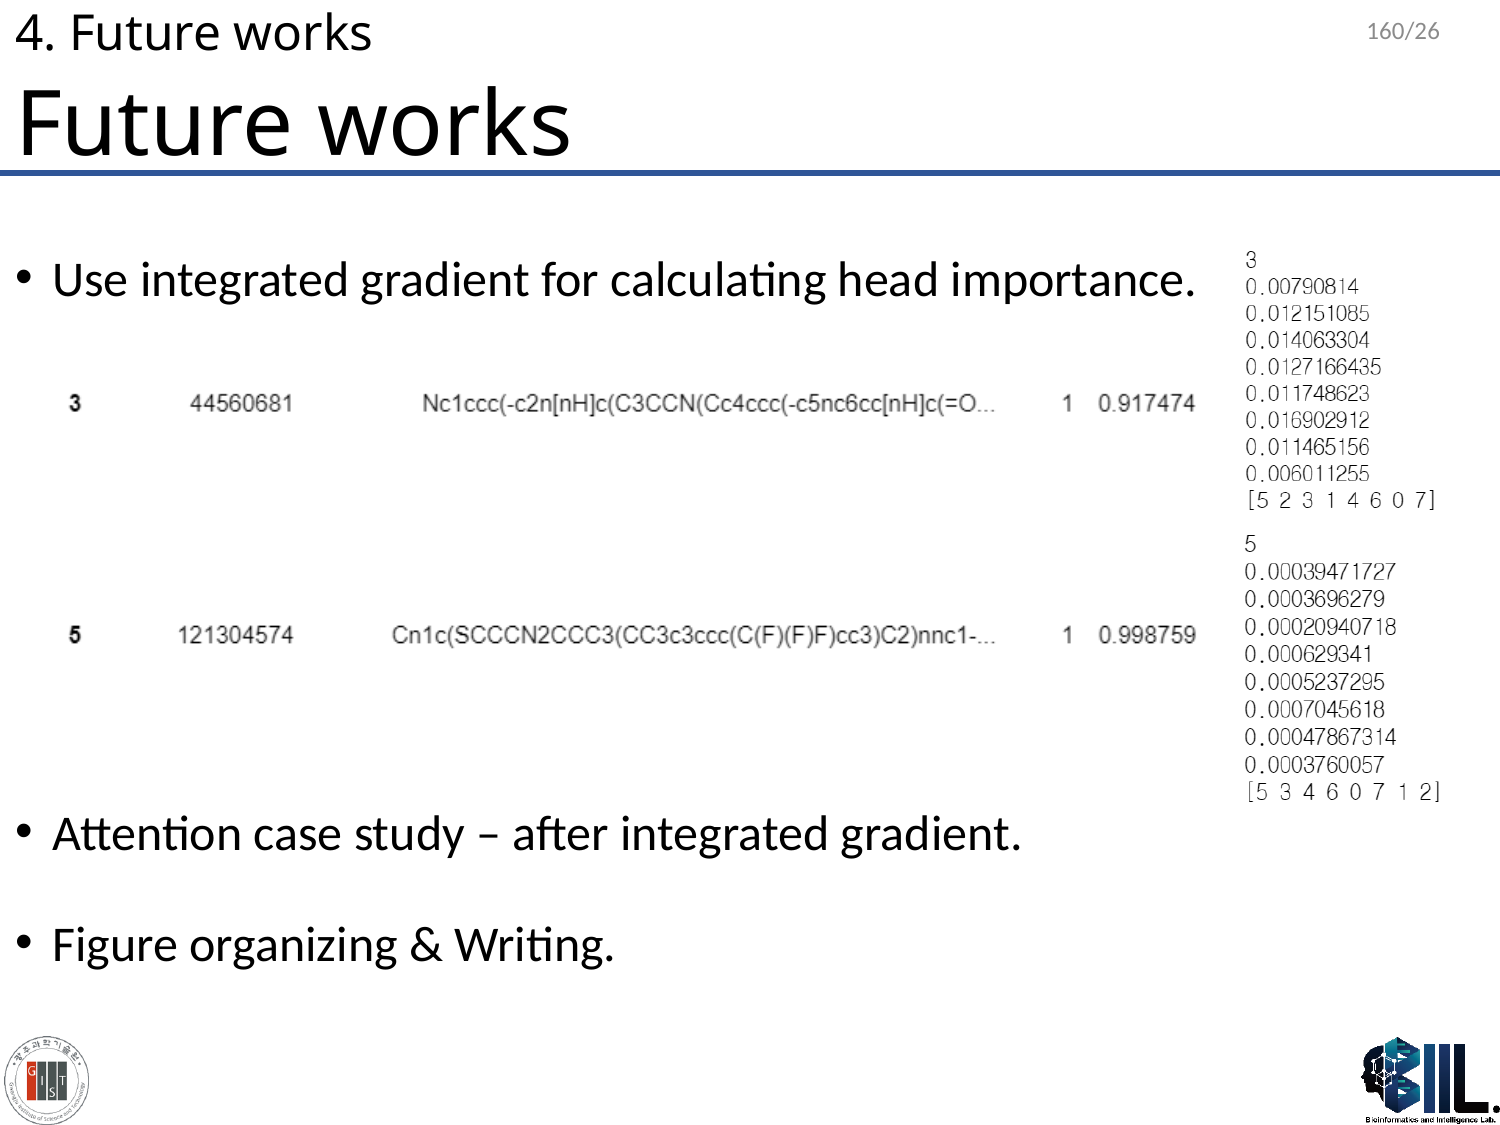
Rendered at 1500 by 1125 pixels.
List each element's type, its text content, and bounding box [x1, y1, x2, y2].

list Use integrated gradient for calculating head importance. Attention case study – after integrated gradient. Figure organizing & Writing. [0, 208, 1500, 1056]
text_box Future works [0, 68, 1238, 170]
picture [4, 1056, 89, 1125]
picture [1241, 531, 1453, 806]
picture [46, 388, 1205, 423]
picture [1361, 1056, 1500, 1125]
text_box Future works [0, 176, 1238, 183]
picture [42, 618, 1207, 658]
title 4. Future works [0, 0, 722, 68]
picture [1237, 237, 1461, 518]
slide_number 160/26 [1117, 0, 1455, 60]
